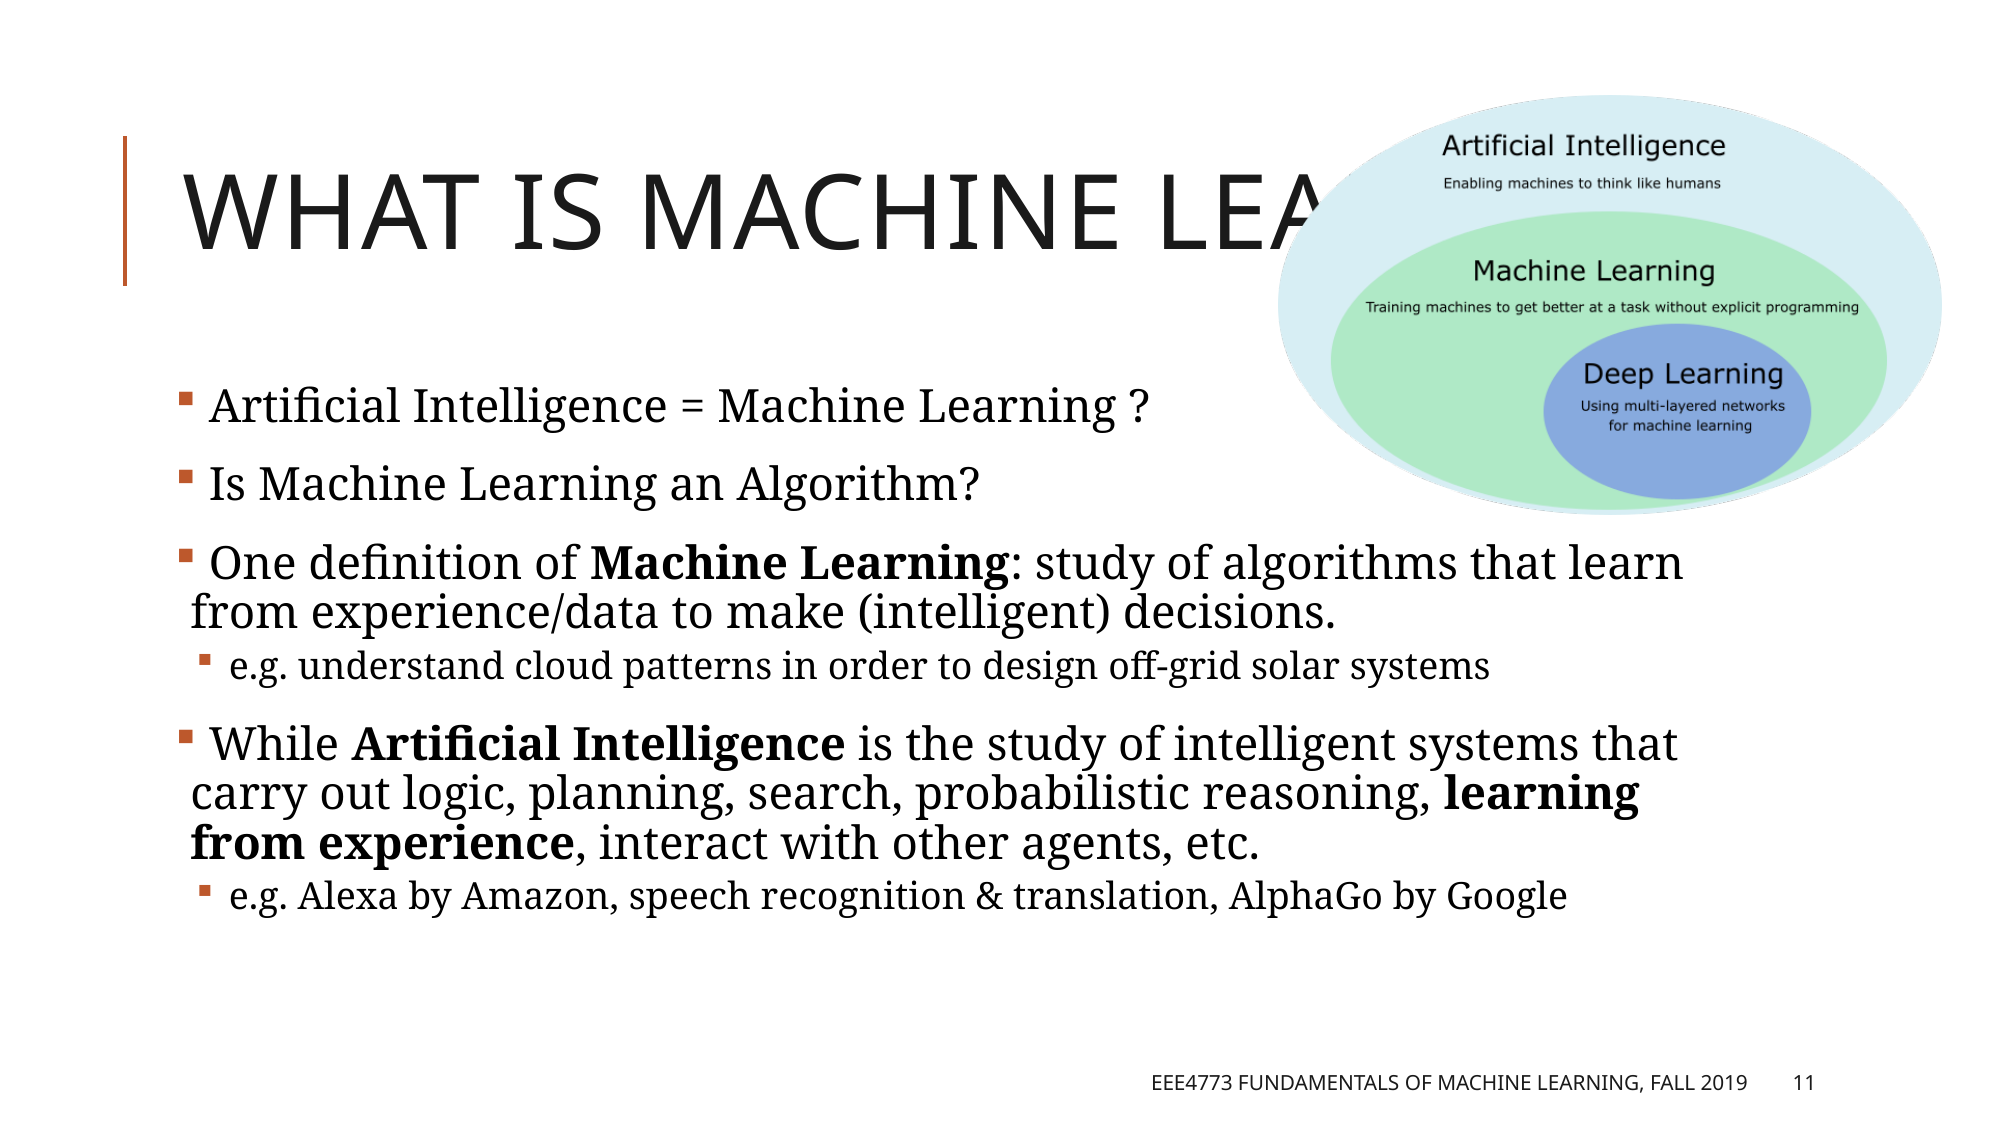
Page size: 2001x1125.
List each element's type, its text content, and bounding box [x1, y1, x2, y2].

slide_number 11 [1777, 1061, 1938, 1107]
list Artificial Intelligence = Machine Learning ? Is Machine Learning an Algorithm? One definition of Machine Learning: study of algorithms that learn from experience/data to make (intelligent) decisions. e.g. understand cloud patterns in order to design off-grid solar systems While Artificial Intelligence is the study of intelligent systems that carry out logic, planning, search, probabilistic reasoning, learning from experience, interact with other agents, etc. e.g. Alexa by Amazon, speech recognition & translation, AlphaGo by Google [168, 375, 1763, 1035]
footer EEE4773 Fundamentals of Machine Learning, Fall 2019 [794, 1061, 1763, 1107]
picture [1278, 95, 1943, 515]
title What is Machine Learning? [168, 96, 1273, 343]
